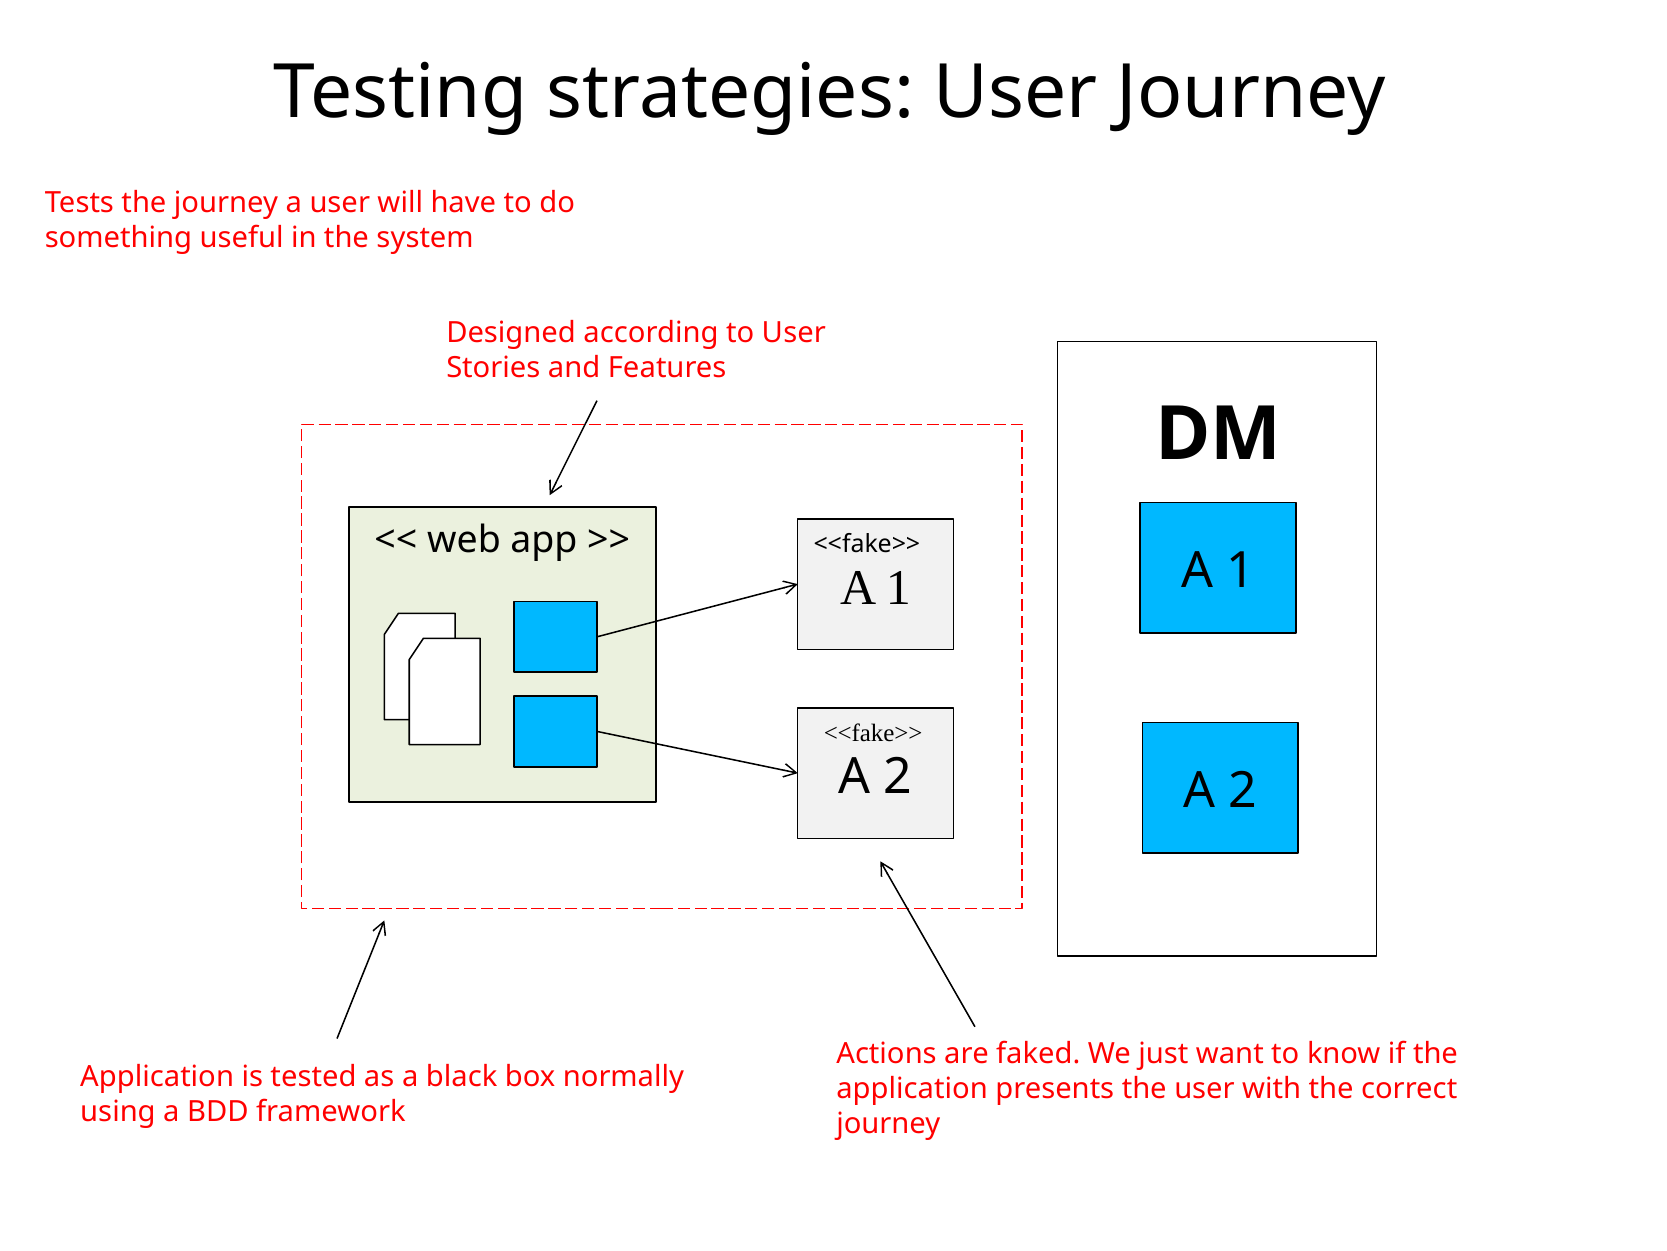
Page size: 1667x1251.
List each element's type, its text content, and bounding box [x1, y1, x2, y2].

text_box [348, 506, 657, 803]
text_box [596, 583, 798, 638]
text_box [880, 861, 976, 1027]
text_box Application is tested as a black box normally using a BDD framework [65, 1050, 763, 1135]
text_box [596, 731, 798, 774]
text_box Actions are faked. We just want to know if the application presents the user with the correct journey [821, 1026, 1519, 1147]
text_box DM [1140, 377, 1365, 482]
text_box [336, 920, 385, 1039]
text_box Tests the journey a user will have to do something useful in the system [29, 176, 727, 261]
text_box A 2 [1142, 722, 1299, 854]
text_box <<fake>> [808, 709, 938, 755]
text_box Model [1057, 341, 1377, 956]
text_box <<fake>> [798, 520, 936, 566]
text_box [301, 424, 1023, 909]
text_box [549, 400, 598, 496]
title Testing strategies: User Journey [124, 34, 1536, 142]
text_box Designed according to User Stories and Features [431, 306, 928, 391]
text_box A 1 [1140, 502, 1296, 634]
